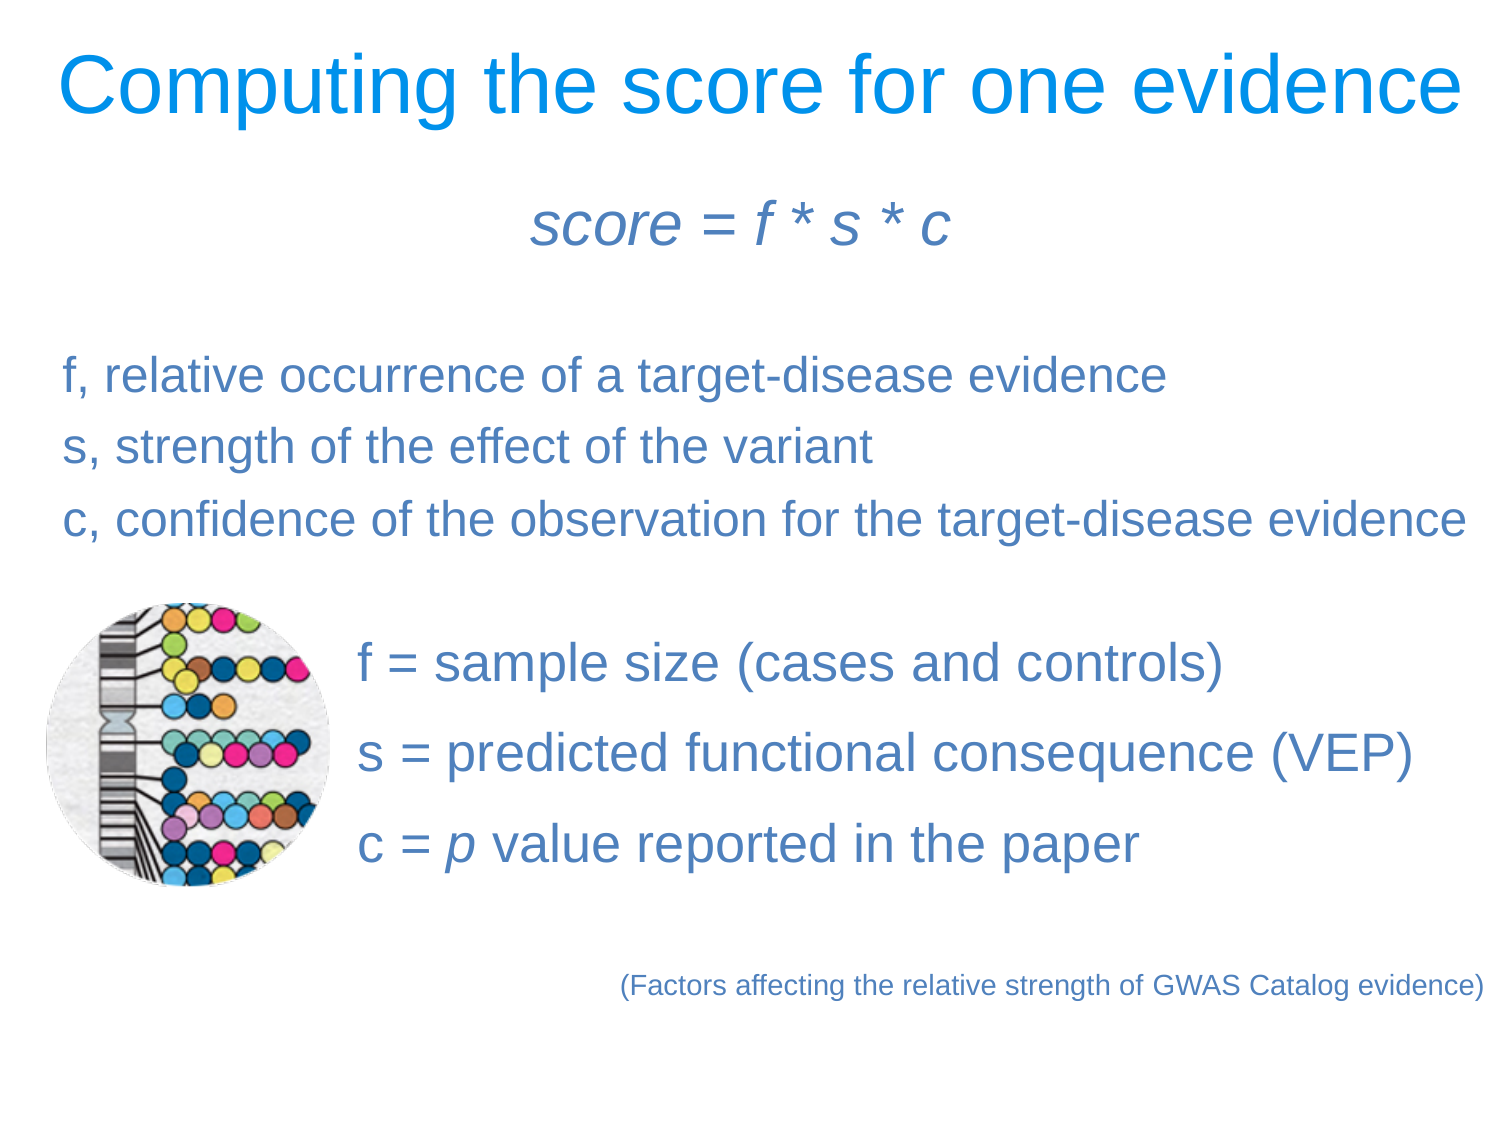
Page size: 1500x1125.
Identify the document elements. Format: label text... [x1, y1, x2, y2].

text_box Computing the score for one evidence [0, 2, 1500, 96]
text_box f = sample size (cases and controls) s = predicted functional consequence (VEP) c = p value reported in the paper [343, 606, 1500, 929]
text_box (Factors affecting the relative strength of GWAS Catalog evidence) [45, 951, 1500, 1009]
text_box [0, 96, 1500, 284]
picture [45, 603, 330, 888]
text_box score = f * s * c f, relative occurrence of a target-disease evidence s, strength of the effect of the variant c, confidence of the observation for the target-disease evidence [0, 160, 1492, 554]
